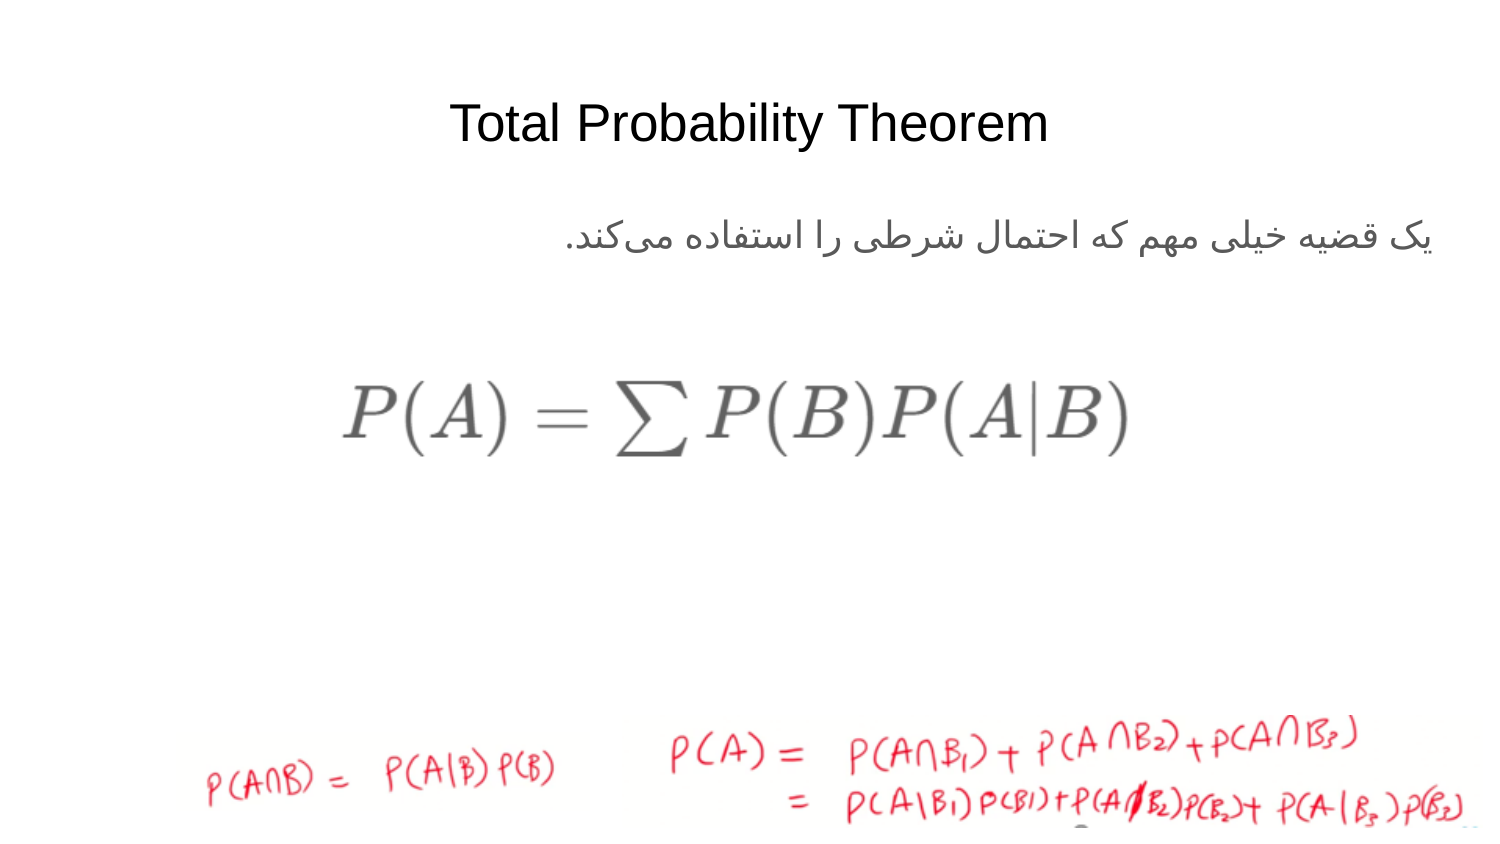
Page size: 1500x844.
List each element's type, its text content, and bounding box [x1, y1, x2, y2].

title Total Probability Theorem [51, 72, 1449, 167]
list یک قضیه خیلی مهم که احتمال شرطی را استفاده می‌کند. [51, 189, 1449, 750]
picture [303, 331, 1159, 497]
picture [622, 715, 1483, 829]
picture [176, 732, 590, 811]
